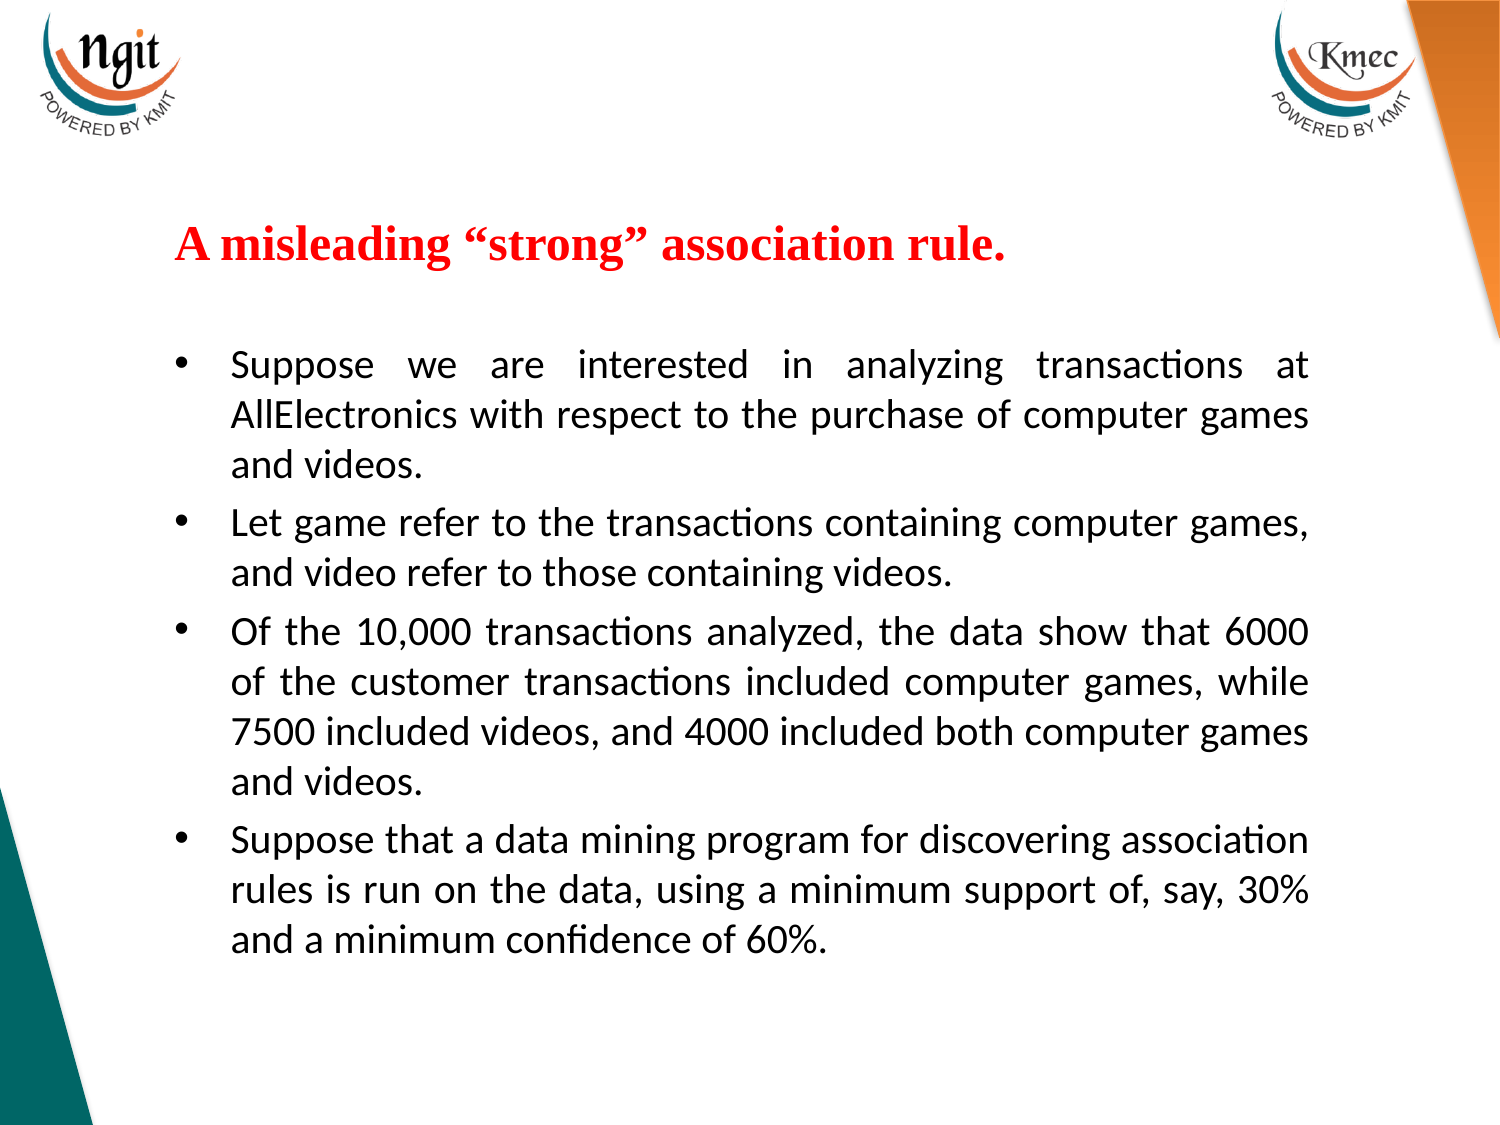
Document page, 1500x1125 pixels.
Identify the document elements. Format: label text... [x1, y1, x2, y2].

text_box A misleading “strong” association rule. Suppose we are interested in analyzing transactions at AllElectronics with respect to the purchase of computer games and videos. Let game refer to the transactions containing computer games, and video refer to those containing videos. Of the 10,000 transactions analyzed, the data show that 6000 of the customer transactions included computer games, while 7500 included videos, and 4000 included both computer games and videos. Suppose that a data mining program for discovering association rules is run on the data, using a minimum support of, say, 30% and a minimum confidence of 60%. [159, 202, 1325, 970]
picture [1175, 0, 1500, 187]
picture [0, 0, 254, 175]
